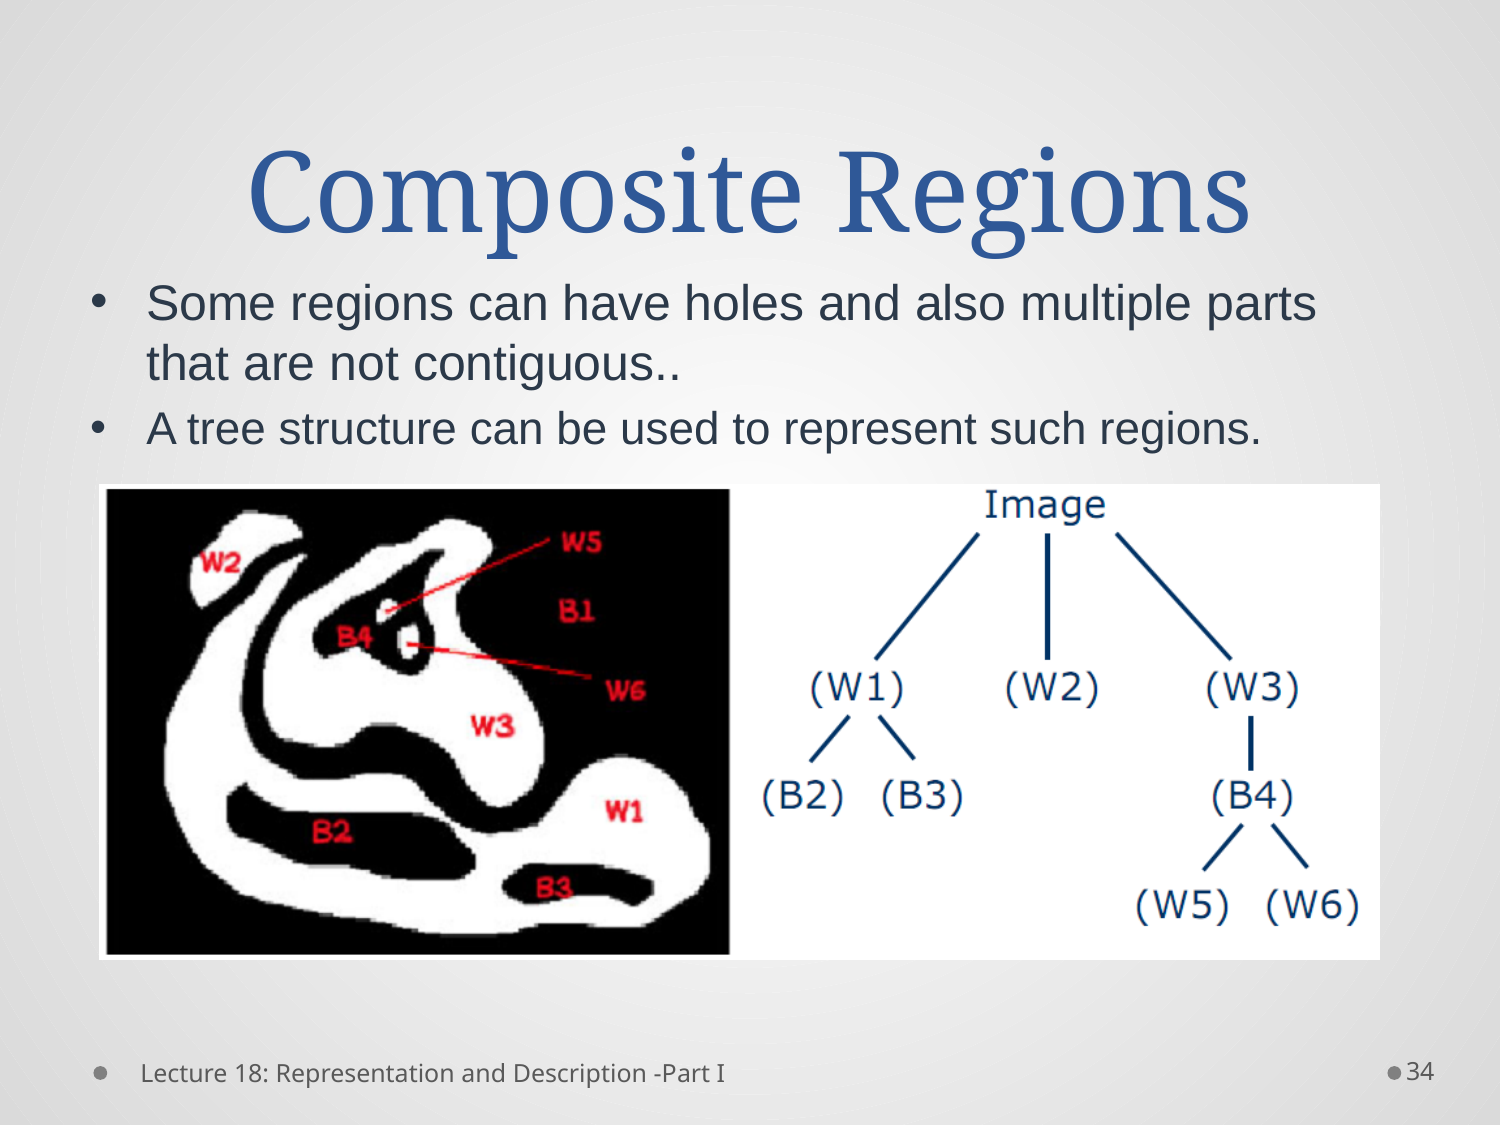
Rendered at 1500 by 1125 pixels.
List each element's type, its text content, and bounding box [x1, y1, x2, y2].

text_box [99, 287, 1450, 1030]
picture [99, 484, 1380, 960]
title Composite Regions [75, 0, 1425, 262]
text_box Some regions can have holes and also multiple parts that are not contiguous.. A tree structure can be used to represent such regions. [74, 262, 1425, 1005]
slide_number 34 [1401, 1042, 1494, 1103]
